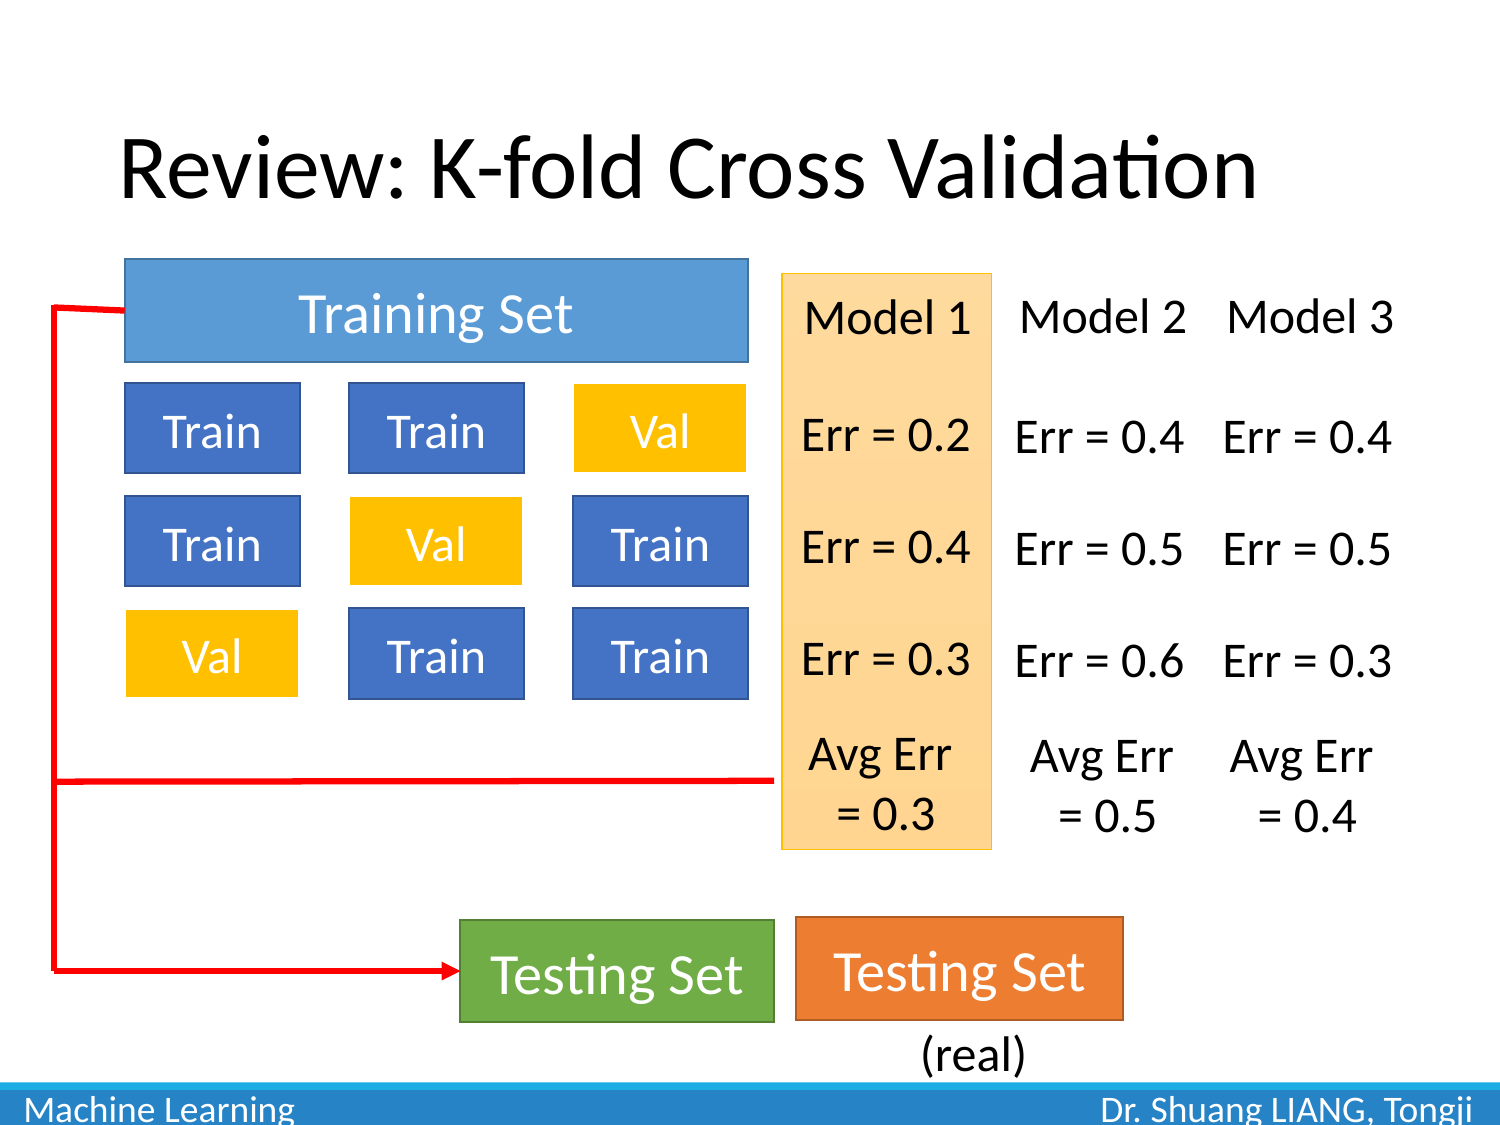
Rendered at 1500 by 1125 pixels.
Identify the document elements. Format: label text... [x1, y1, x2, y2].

text_box Testing Set [795, 916, 1124, 1021]
text_box Model 2 [1004, 276, 1211, 352]
title Review: K-fold Cross Validation [103, 59, 1397, 278]
text_box Testing Set [459, 919, 775, 1023]
text_box Train [124, 495, 301, 587]
text_box Err = 0.4 [1212, 395, 1420, 471]
text_box Err = 0.6 [987, 619, 1212, 695]
text_box Model 3 [1211, 276, 1419, 352]
text_box Val [347, 494, 525, 588]
text_box Err = 0.4 [987, 395, 1212, 471]
text_box Train [348, 382, 525, 474]
text_box Train [124, 382, 301, 474]
text_box [781, 470, 992, 506]
text_box Train [572, 495, 749, 587]
text_box Avg Err = 0.4 [1220, 715, 1420, 850]
text_box Val [123, 607, 301, 700]
text_box Err = 0.3 [1212, 619, 1420, 695]
text_box Err = 0.5 [987, 507, 1212, 583]
text_box Avg Err = 0.5 [995, 715, 1220, 850]
text_box (real) [823, 1013, 1124, 1089]
text_box [781, 693, 992, 713]
text_box [781, 278, 992, 394]
text_box [781, 581, 992, 618]
text_box Err = 0.3 [773, 618, 998, 693]
text_box Val [571, 381, 749, 475]
text_box Err = 0.5 [1212, 507, 1420, 583]
text_box Err = 0.4 [773, 506, 998, 581]
text_box Train [572, 607, 749, 700]
text_box Model 1 [788, 277, 996, 353]
text_box Avg Err = 0.3 [773, 713, 998, 849]
text_box Err = 0.2 [773, 394, 998, 470]
text_box Training Set [124, 258, 749, 363]
text_box Train [348, 607, 525, 700]
